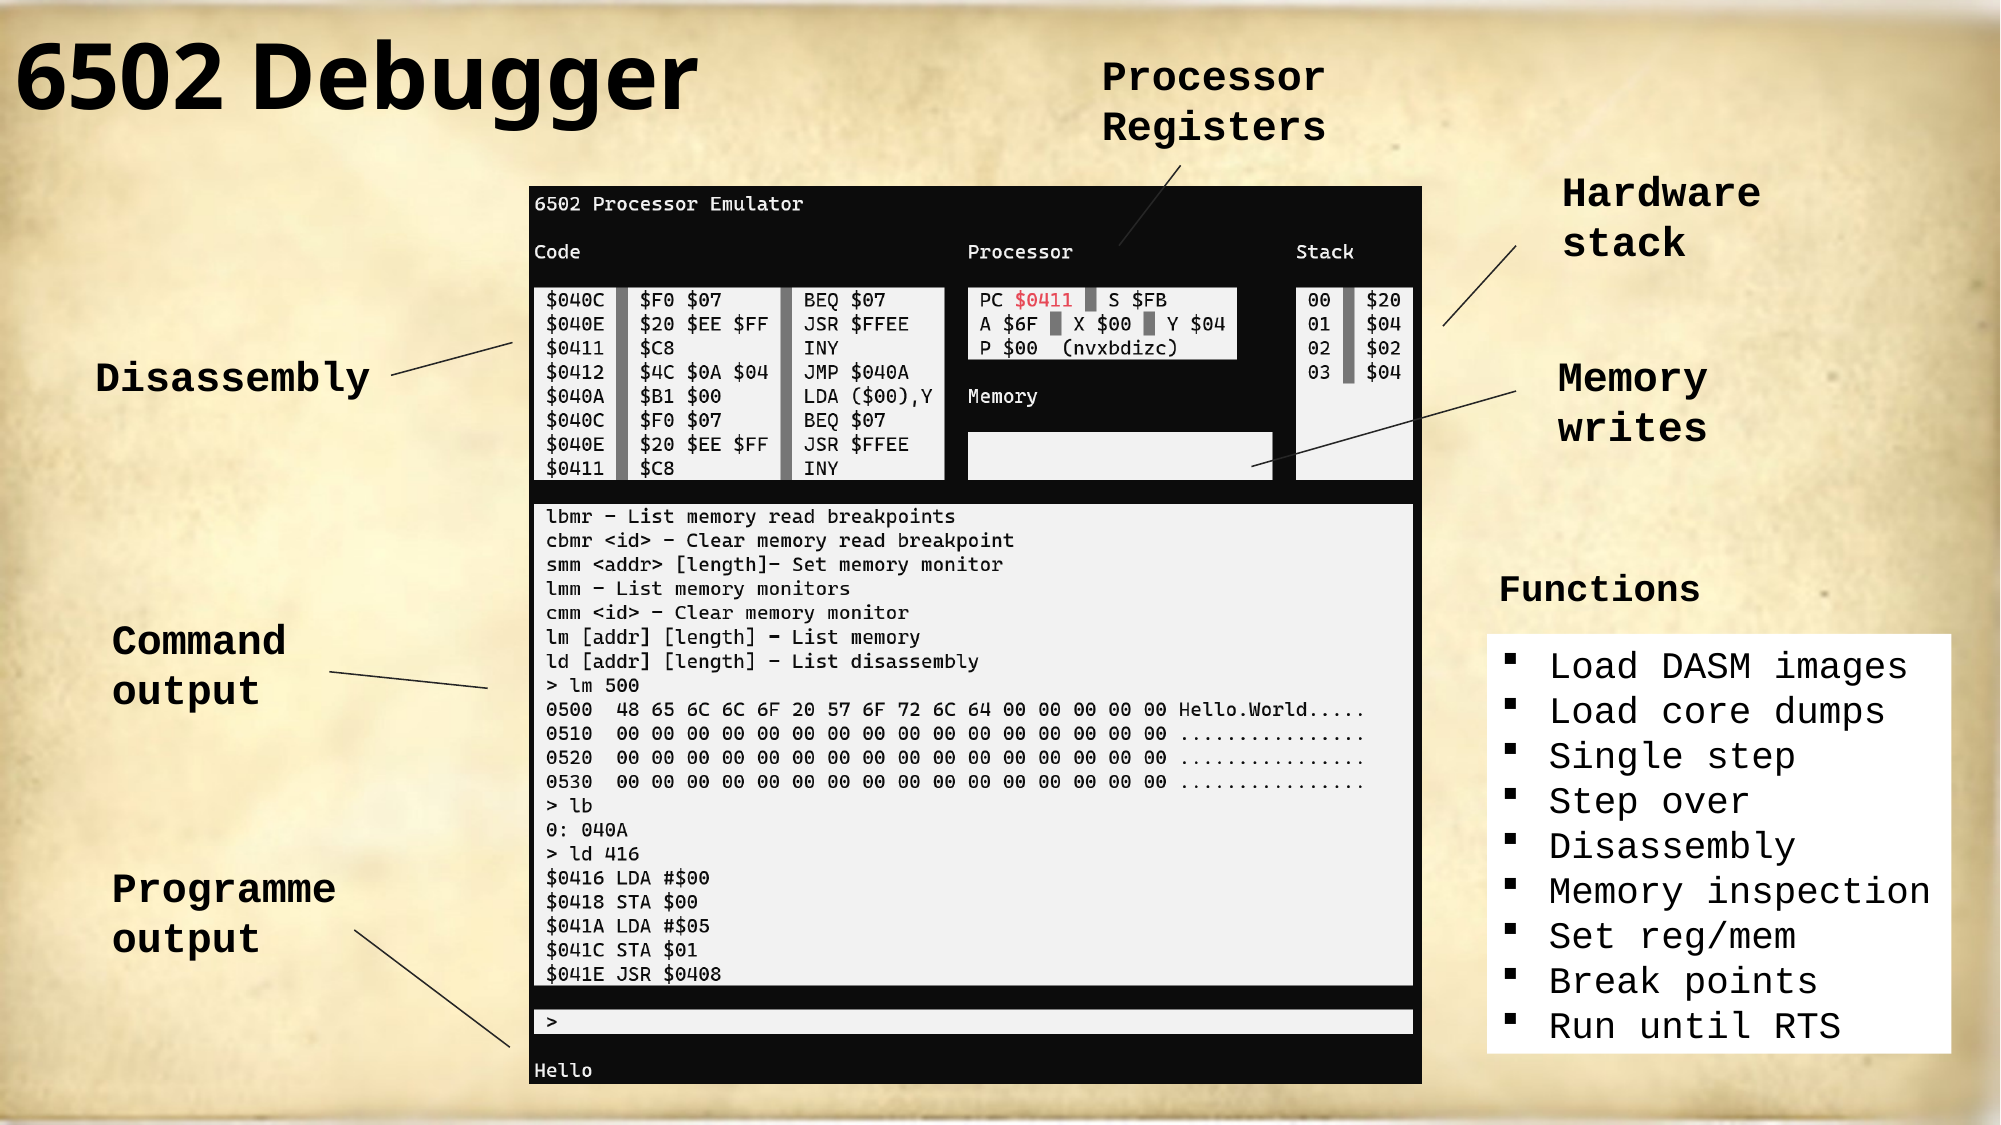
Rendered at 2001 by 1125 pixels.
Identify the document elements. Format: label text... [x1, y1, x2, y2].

title 6502 Debugger [0, 0, 1889, 161]
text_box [354, 929, 510, 1048]
text_box Programme output [97, 852, 468, 968]
picture [0, 0, 2001, 1125]
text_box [1118, 165, 1181, 246]
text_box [1251, 391, 1517, 467]
text_box Command output [97, 605, 468, 721]
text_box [1483, 556, 1952, 1058]
text_box Memory writes [1543, 342, 1832, 458]
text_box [391, 342, 513, 376]
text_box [1442, 245, 1517, 327]
text_box Processor Registers [1087, 41, 1458, 157]
text_box Hardware stack [1547, 157, 1836, 273]
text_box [329, 671, 488, 689]
text_box Disassembly [80, 342, 451, 408]
